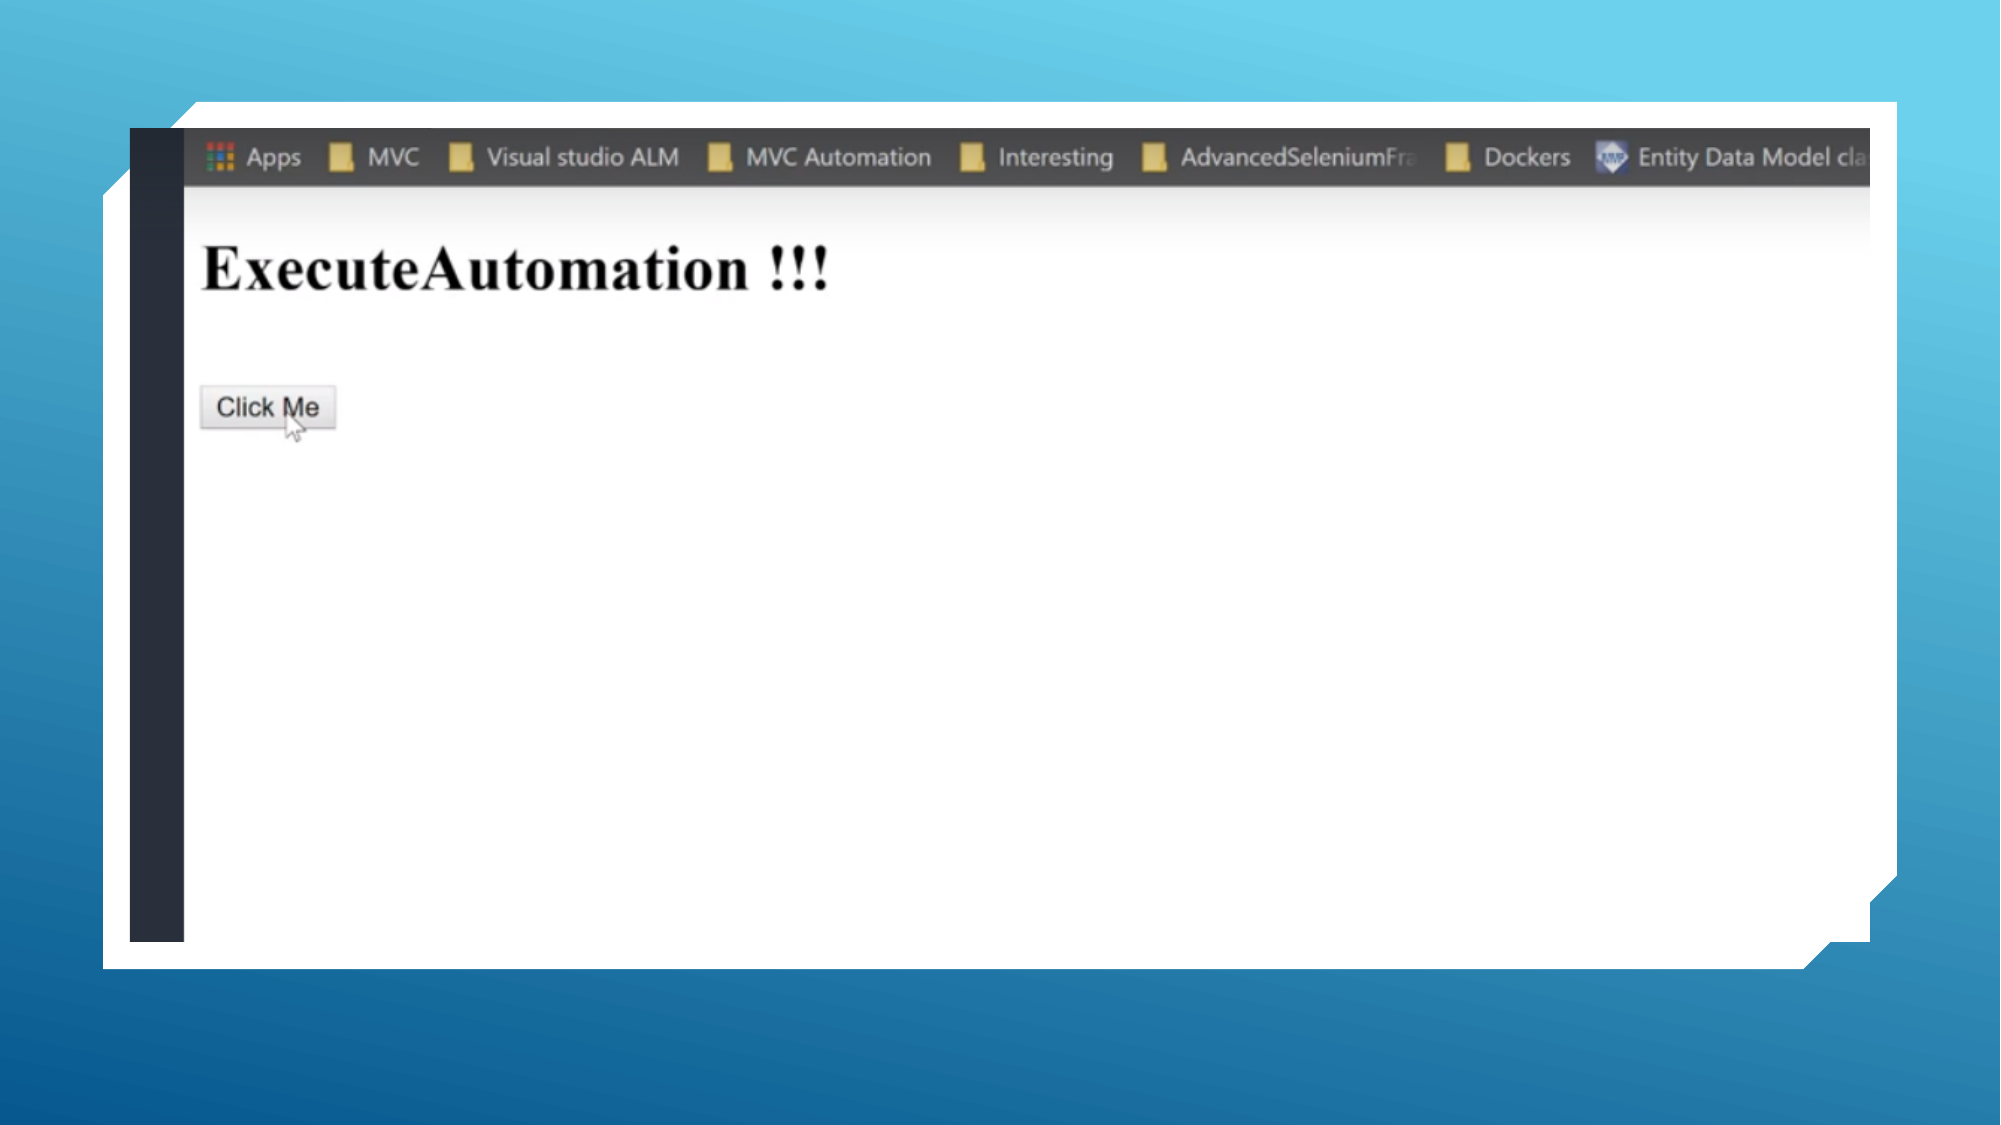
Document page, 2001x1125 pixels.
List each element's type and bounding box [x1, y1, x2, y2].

text_box [1510, 485, 2000, 1013]
text_box [0, 0, 2000, 1125]
list [129, 128, 1871, 943]
text_box [168, 100, 1899, 485]
text_box [101, 167, 1510, 971]
